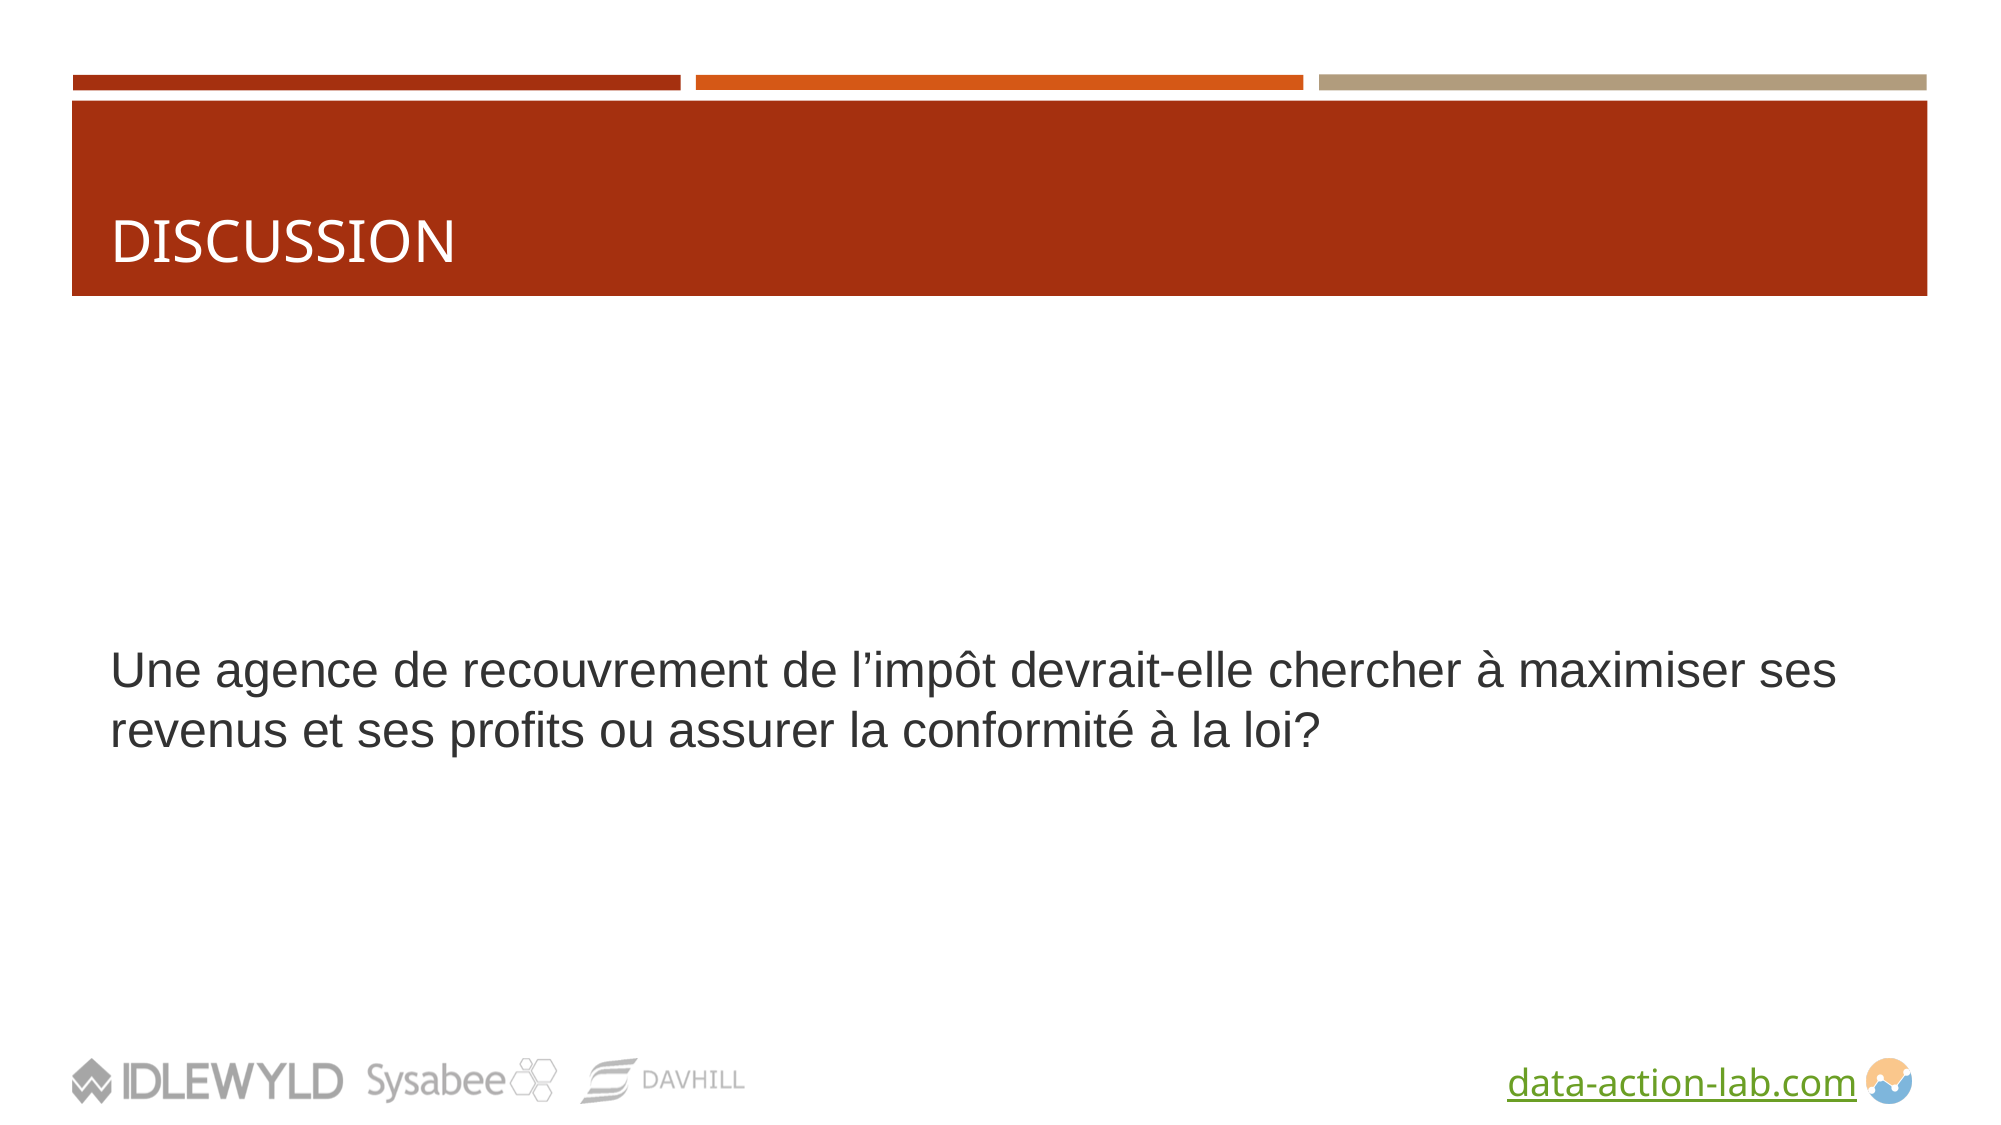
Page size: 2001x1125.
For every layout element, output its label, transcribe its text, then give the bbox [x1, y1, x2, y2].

picture [72, 1058, 745, 1104]
title DISCUSSION [95, 115, 1905, 282]
list Une agence de recouvrement de l’impôt devrait-elle chercher à maximiser ses revenus et ses profits ou assurer la conformité à la loi? [95, 357, 1905, 1037]
